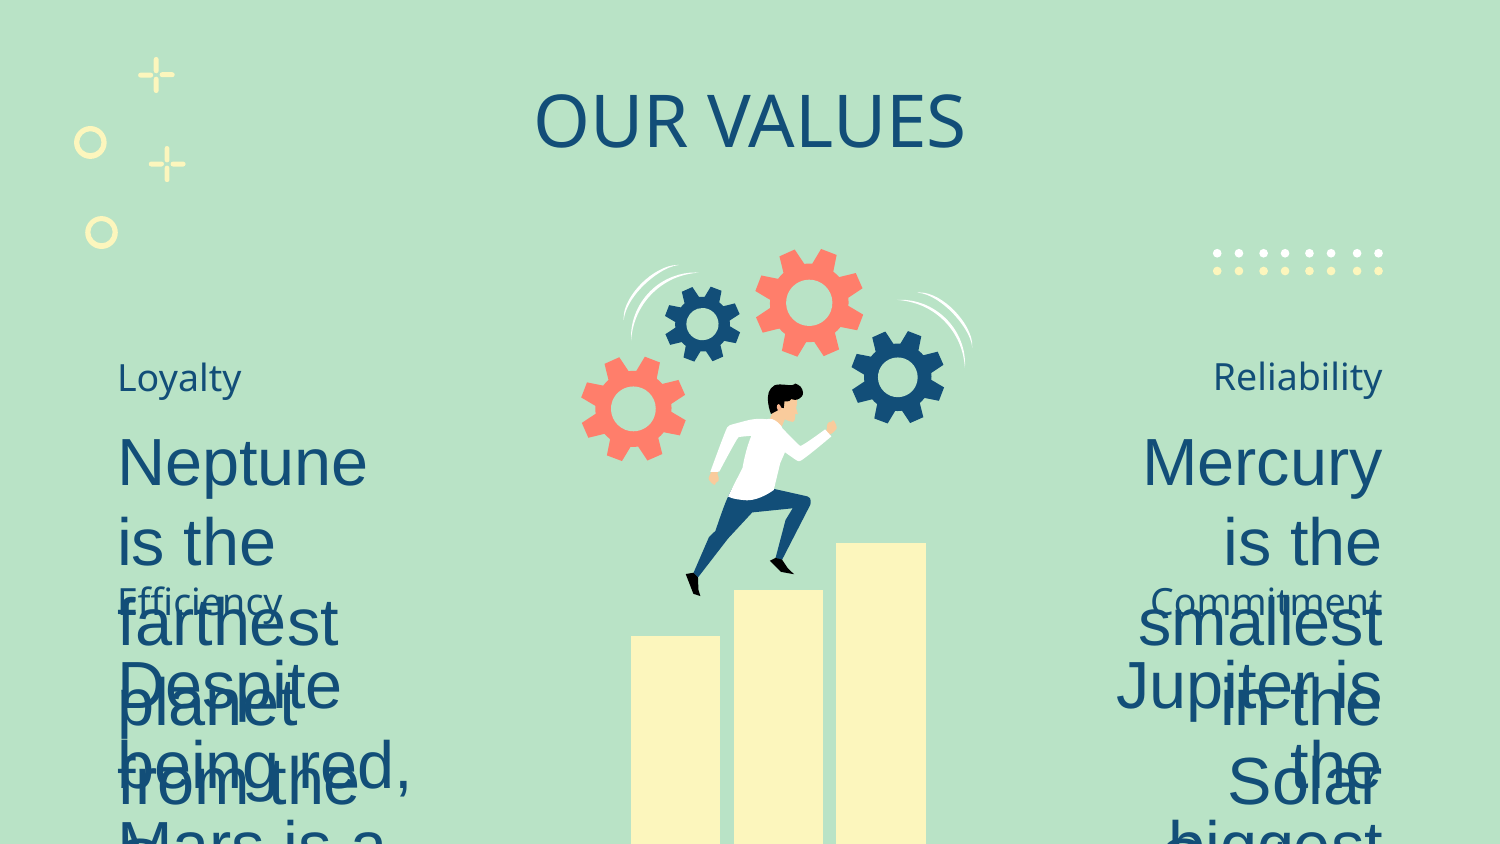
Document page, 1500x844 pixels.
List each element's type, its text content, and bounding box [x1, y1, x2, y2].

subtitle Efficiency [116, 547, 417, 623]
subtitle Neptune is the farthest planet from the Sun [116, 418, 417, 524]
subtitle Mercury is the smallest in the Solar System [1083, 418, 1383, 524]
subtitle Jupiter is the biggest planet of them all [1083, 641, 1383, 747]
subtitle Despite being red, Mars is a cold place [116, 641, 417, 747]
subtitle Loyalty [116, 323, 417, 399]
subtitle Commitment [1083, 547, 1383, 623]
title OUR VALUES [116, 75, 1383, 180]
subtitle Reliability [1083, 322, 1383, 398]
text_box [580, 248, 973, 844]
